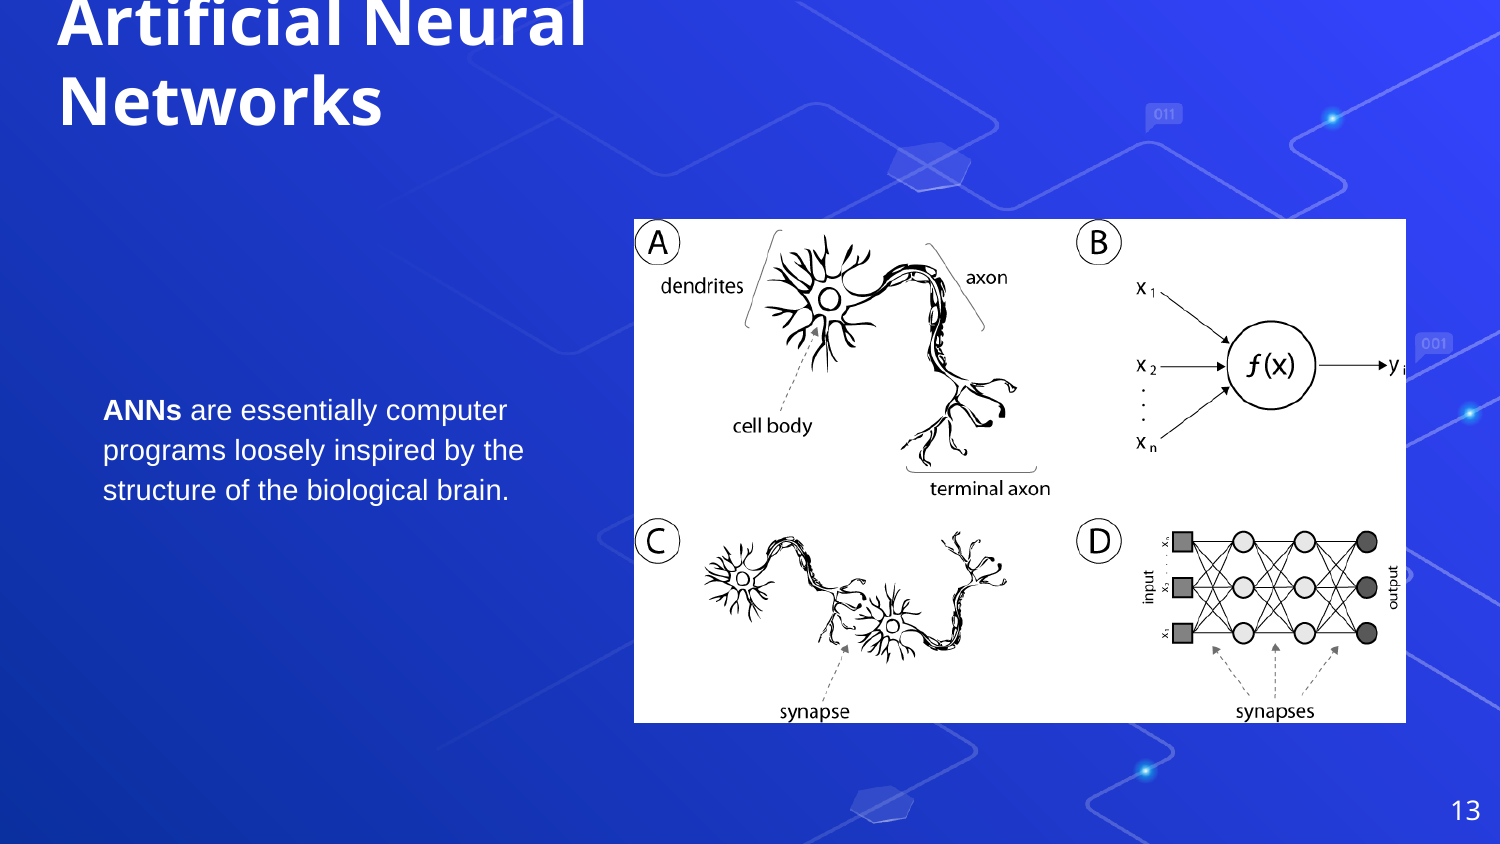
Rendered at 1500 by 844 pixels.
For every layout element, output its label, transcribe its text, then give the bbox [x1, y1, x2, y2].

title Artificial Neural Networks [57, 43, 855, 139]
text_box ANNs are essentially computer programs loosely inspired by the structure of the biological brain. [102, 386, 629, 556]
slide_number 13 [1391, 779, 1482, 844]
picture [0, 0, 1500, 844]
